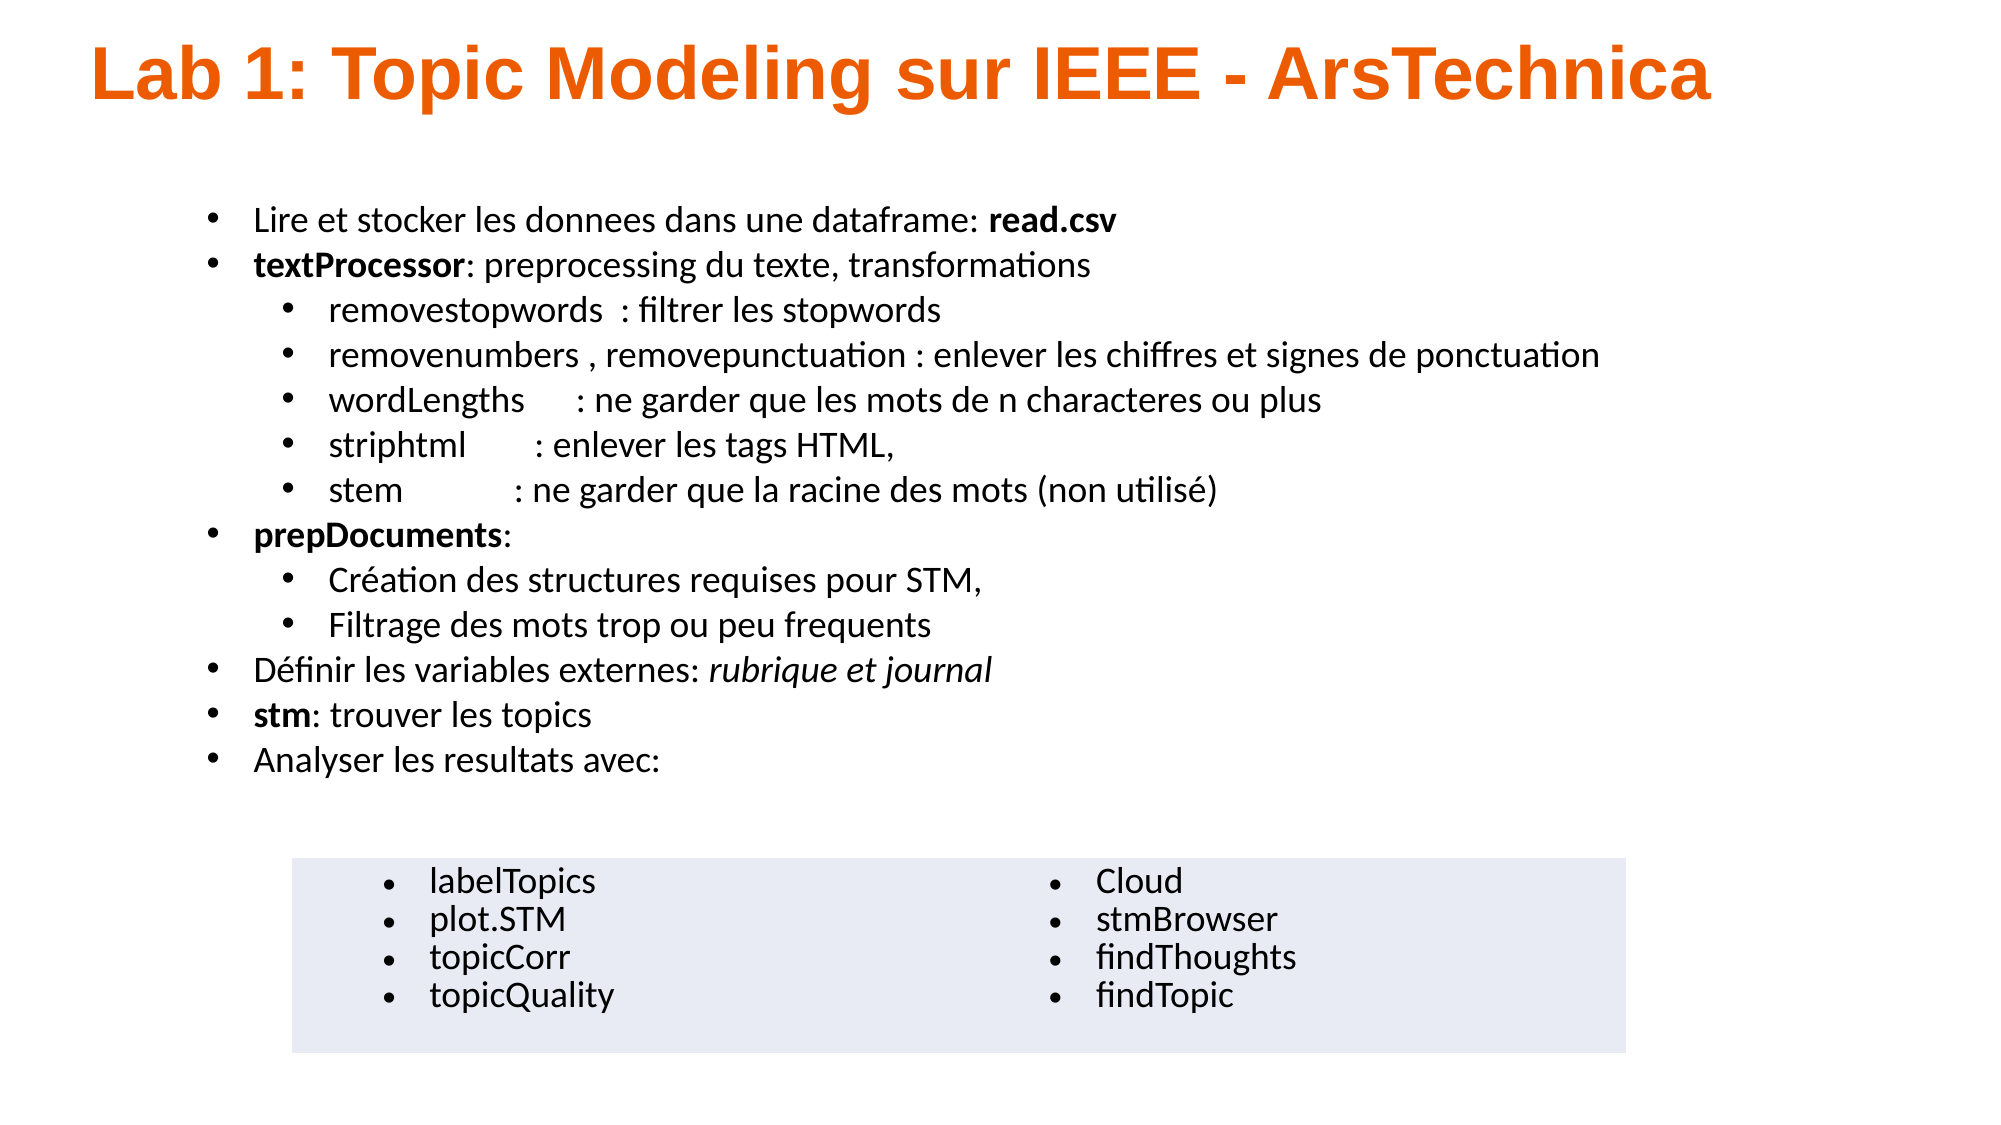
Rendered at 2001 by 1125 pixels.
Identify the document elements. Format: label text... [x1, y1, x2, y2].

table_header Cloud stmBrowser findThoughts findTopic [959, 858, 1626, 1053]
text_box Lab 1: Topic Modeling sur IEEE - ArsTechnica [75, 16, 1728, 122]
text_box Lire et stocker les donnees dans une dataframe: read.csv textProcessor: preprocessing du texte, transformations removestopwords : filtrer les stopwords removenumbers , removepunctuation : enlever les chiffres et signes de ponctuation wordLengths : ne garder que les mots de n characteres ou plus striphtml : enlever les tags HTML, stem : ne garder que la racine des mots (non utilisé) prepDocuments: Création des structures requises pour STM, Filtrage des mots trop ou peu frequents Définir les variables externes: rubrique et journal stm: trouver les topics Analyser les resultats avec: [191, 187, 1617, 788]
table_header labelTopics plot.STM topicCorr topicQuality [292, 858, 959, 1053]
